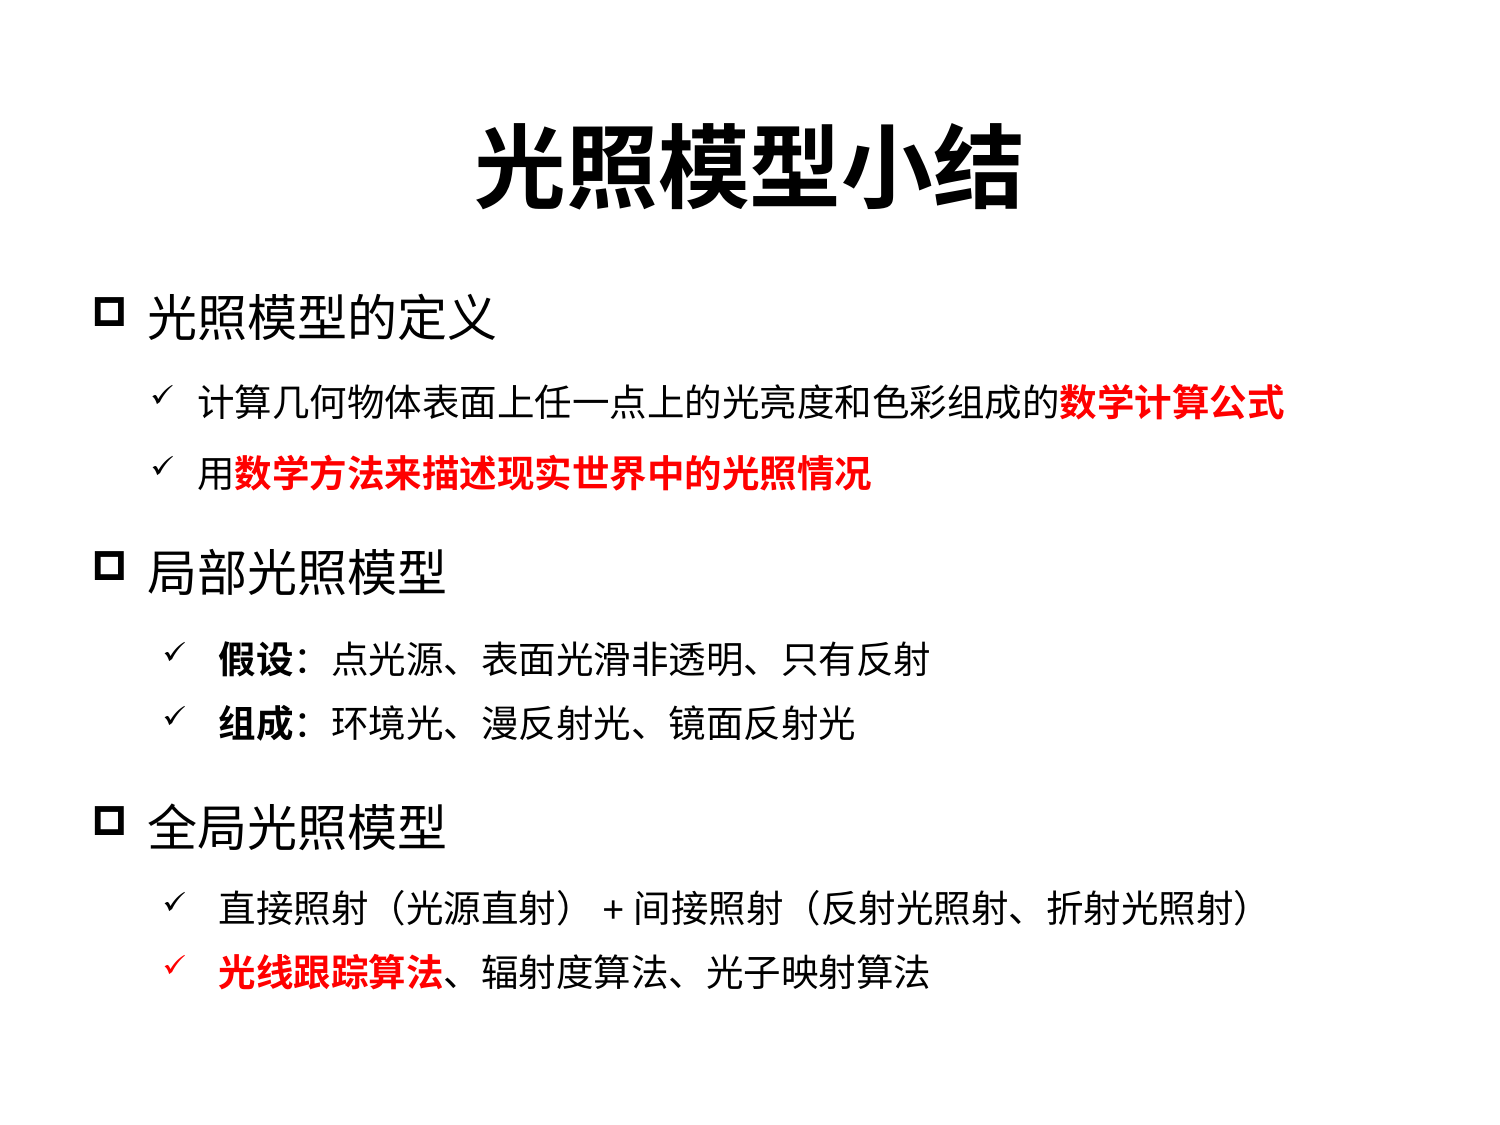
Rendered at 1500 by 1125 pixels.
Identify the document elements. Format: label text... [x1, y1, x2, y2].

text_box 局部光照模型 [76, 521, 715, 609]
title 光照模型小结 [75, 101, 1425, 229]
text_box 假设：点光源、表面光滑非透明、只有反射 组成：环境光、漫反射光、镜面反射光 [147, 619, 1365, 753]
text_box 光照模型的定义 [76, 267, 715, 354]
text_box 计算几何物体表面上任一点上的光亮度和色彩组成的数学计算公式 [135, 362, 1412, 432]
text_box 用数学方法来描述现实世界中的光照情况 [135, 433, 1294, 503]
text_box 直接照射（光源直射）+间接照射（反射光照射、折射光照射） 光线跟踪算法、辐射度算法、光子映射算法 [147, 868, 1365, 1002]
text_box 全局光照模型 [76, 776, 715, 864]
